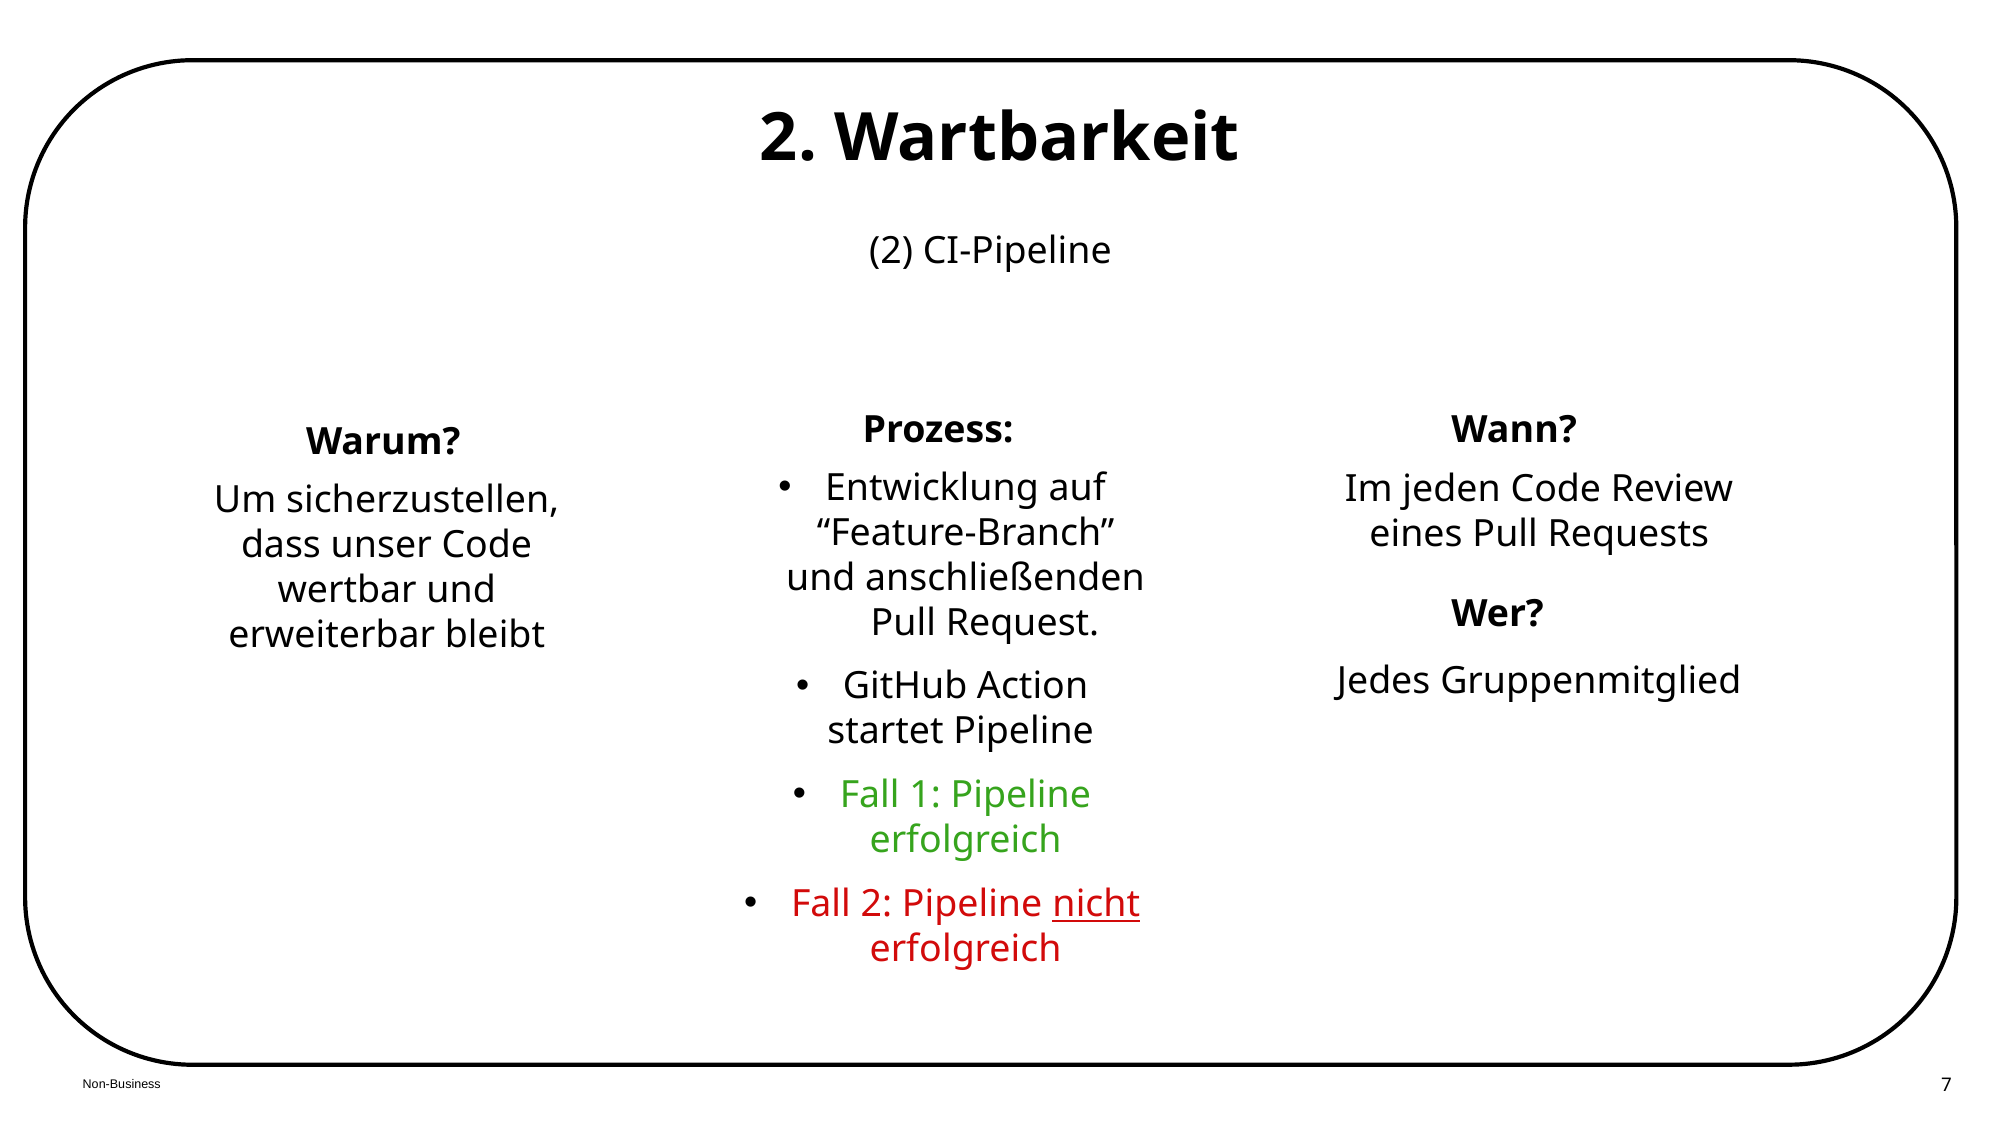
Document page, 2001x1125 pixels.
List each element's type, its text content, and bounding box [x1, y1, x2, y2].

text_box Wer? [1451, 588, 1886, 634]
text_box Entwicklung auf “Feature-Branch” und anschließenden Pull Request. GitHub Action startet Pipeline Fall 1: Pipeline erfolgreich Fall 2: Pipeline nicht erfolgreich [734, 462, 1150, 1033]
text_box [25, 60, 1957, 1065]
text_box Prozess: [862, 405, 1252, 451]
text_box Jedes Gruppenmitglied [1331, 655, 1747, 701]
